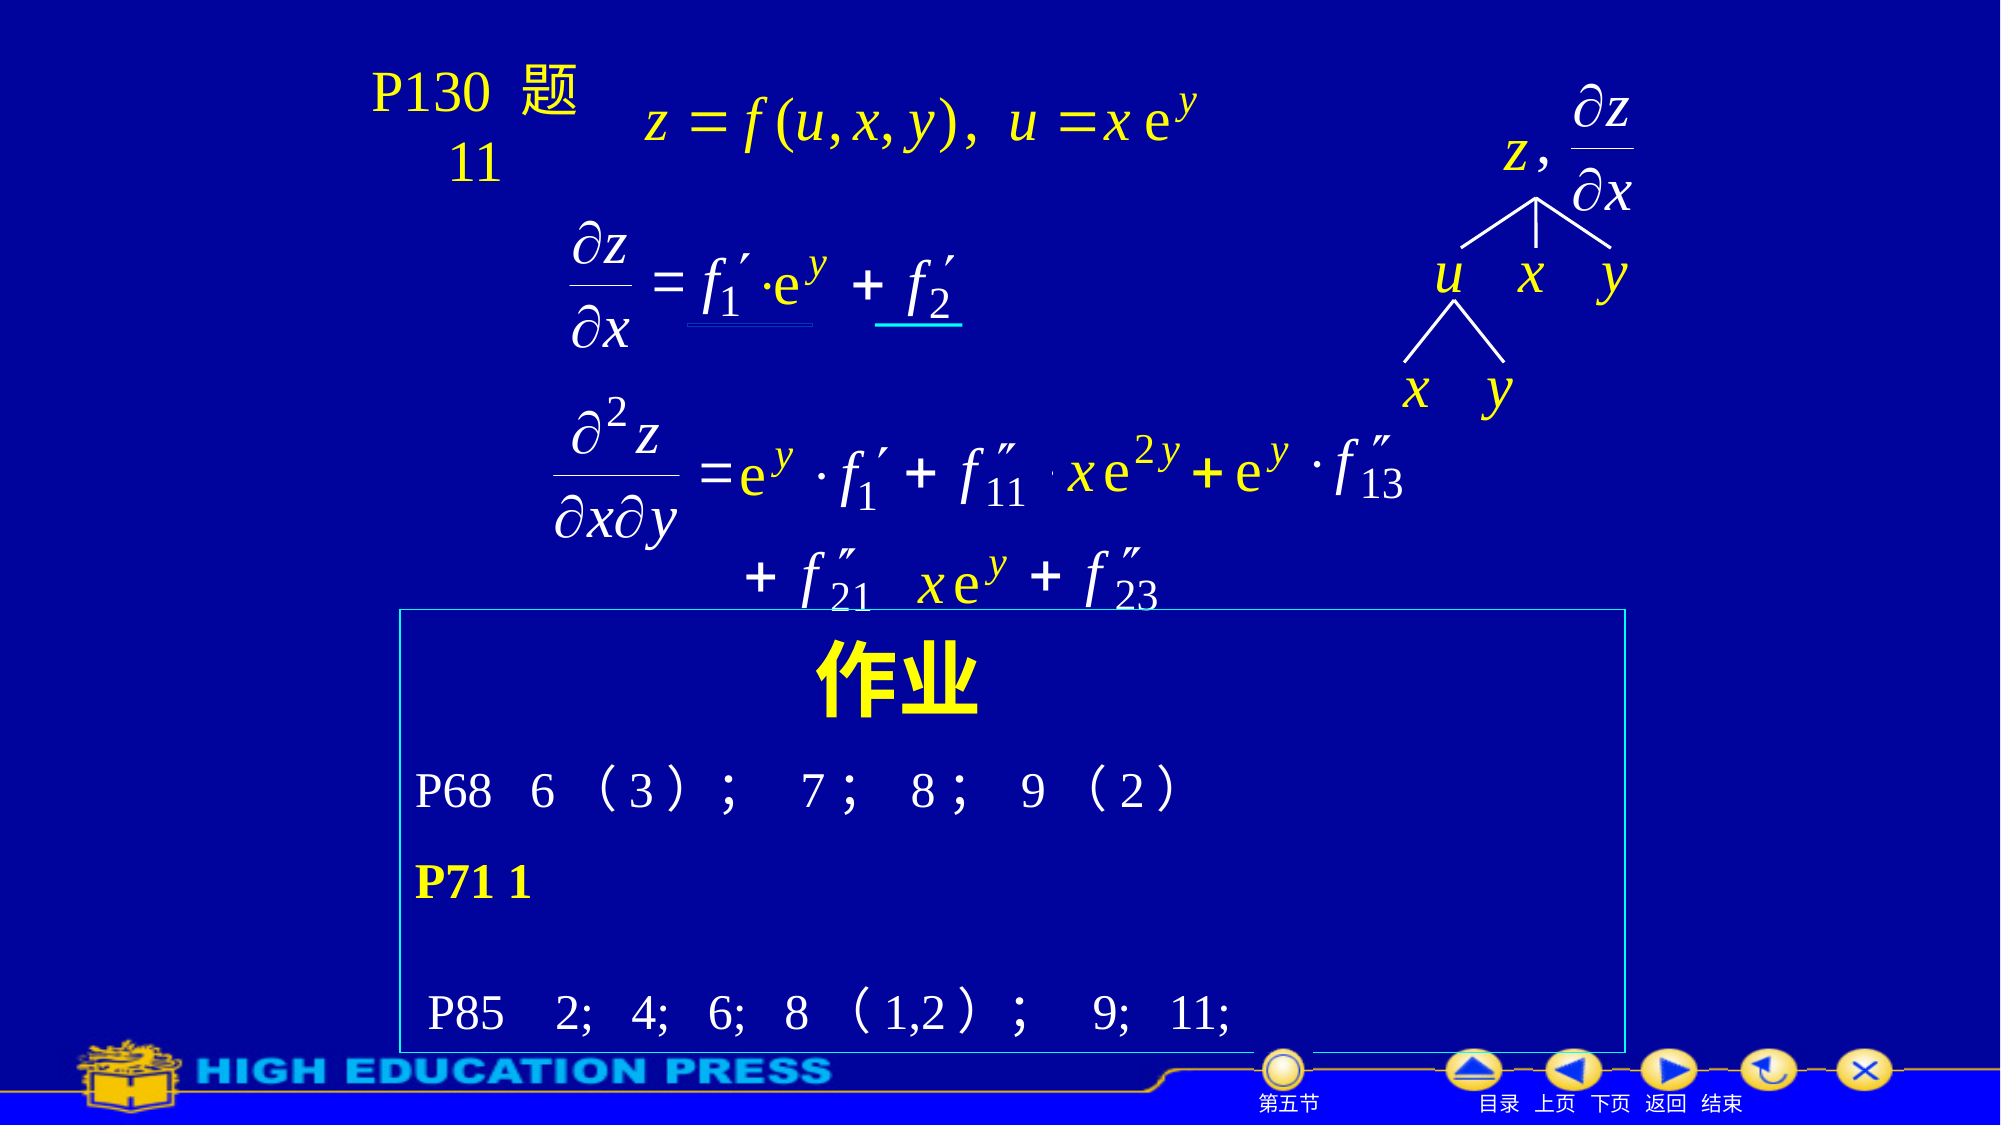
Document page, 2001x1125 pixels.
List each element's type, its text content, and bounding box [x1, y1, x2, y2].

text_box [565, 212, 683, 365]
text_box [737, 429, 799, 501]
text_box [846, 249, 954, 324]
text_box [749, 238, 832, 310]
text_box 第五节 [1243, 1082, 1345, 1123]
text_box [740, 542, 898, 625]
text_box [1535, 74, 1638, 228]
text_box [1397, 299, 1517, 426]
title P130 题 11 [324, 71, 625, 175]
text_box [1187, 425, 1292, 497]
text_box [687, 247, 751, 322]
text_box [1062, 425, 1184, 510]
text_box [1433, 257, 1632, 311]
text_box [912, 537, 1011, 622]
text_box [1460, 197, 1612, 249]
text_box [1497, 137, 1530, 174]
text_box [1024, 541, 1159, 626]
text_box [639, 74, 1201, 159]
text_box 作业 P68 6（3）； 7； 8； 9（2） P71 1 P85 2; 4; 6; 8（1,2）； 9; 11; [399, 609, 1625, 1053]
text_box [803, 441, 888, 515]
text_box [899, 437, 1053, 520]
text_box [1299, 429, 1405, 514]
picture [0, 0, 2001, 1125]
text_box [549, 387, 731, 555]
